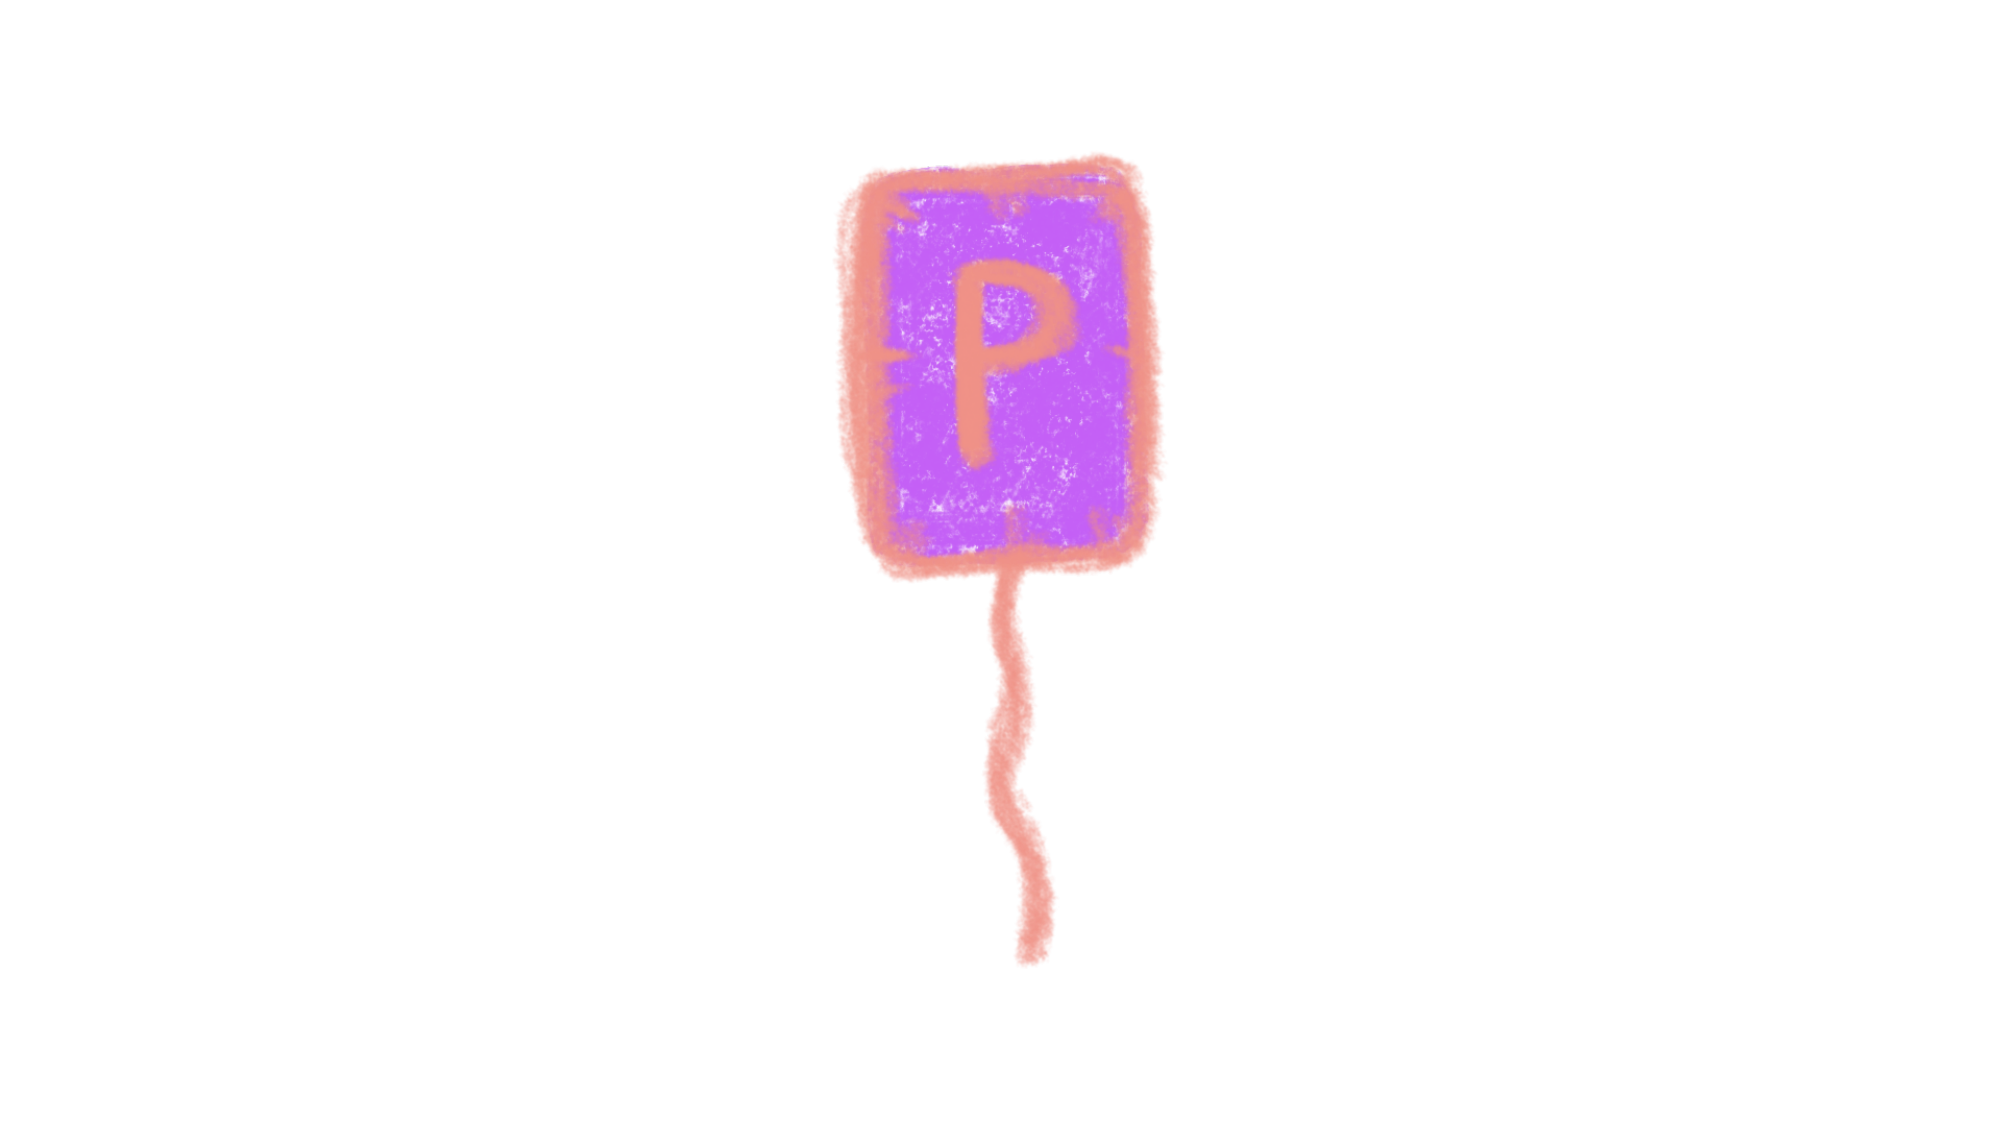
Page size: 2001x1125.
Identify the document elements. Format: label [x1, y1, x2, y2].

picture [828, 149, 1172, 975]
